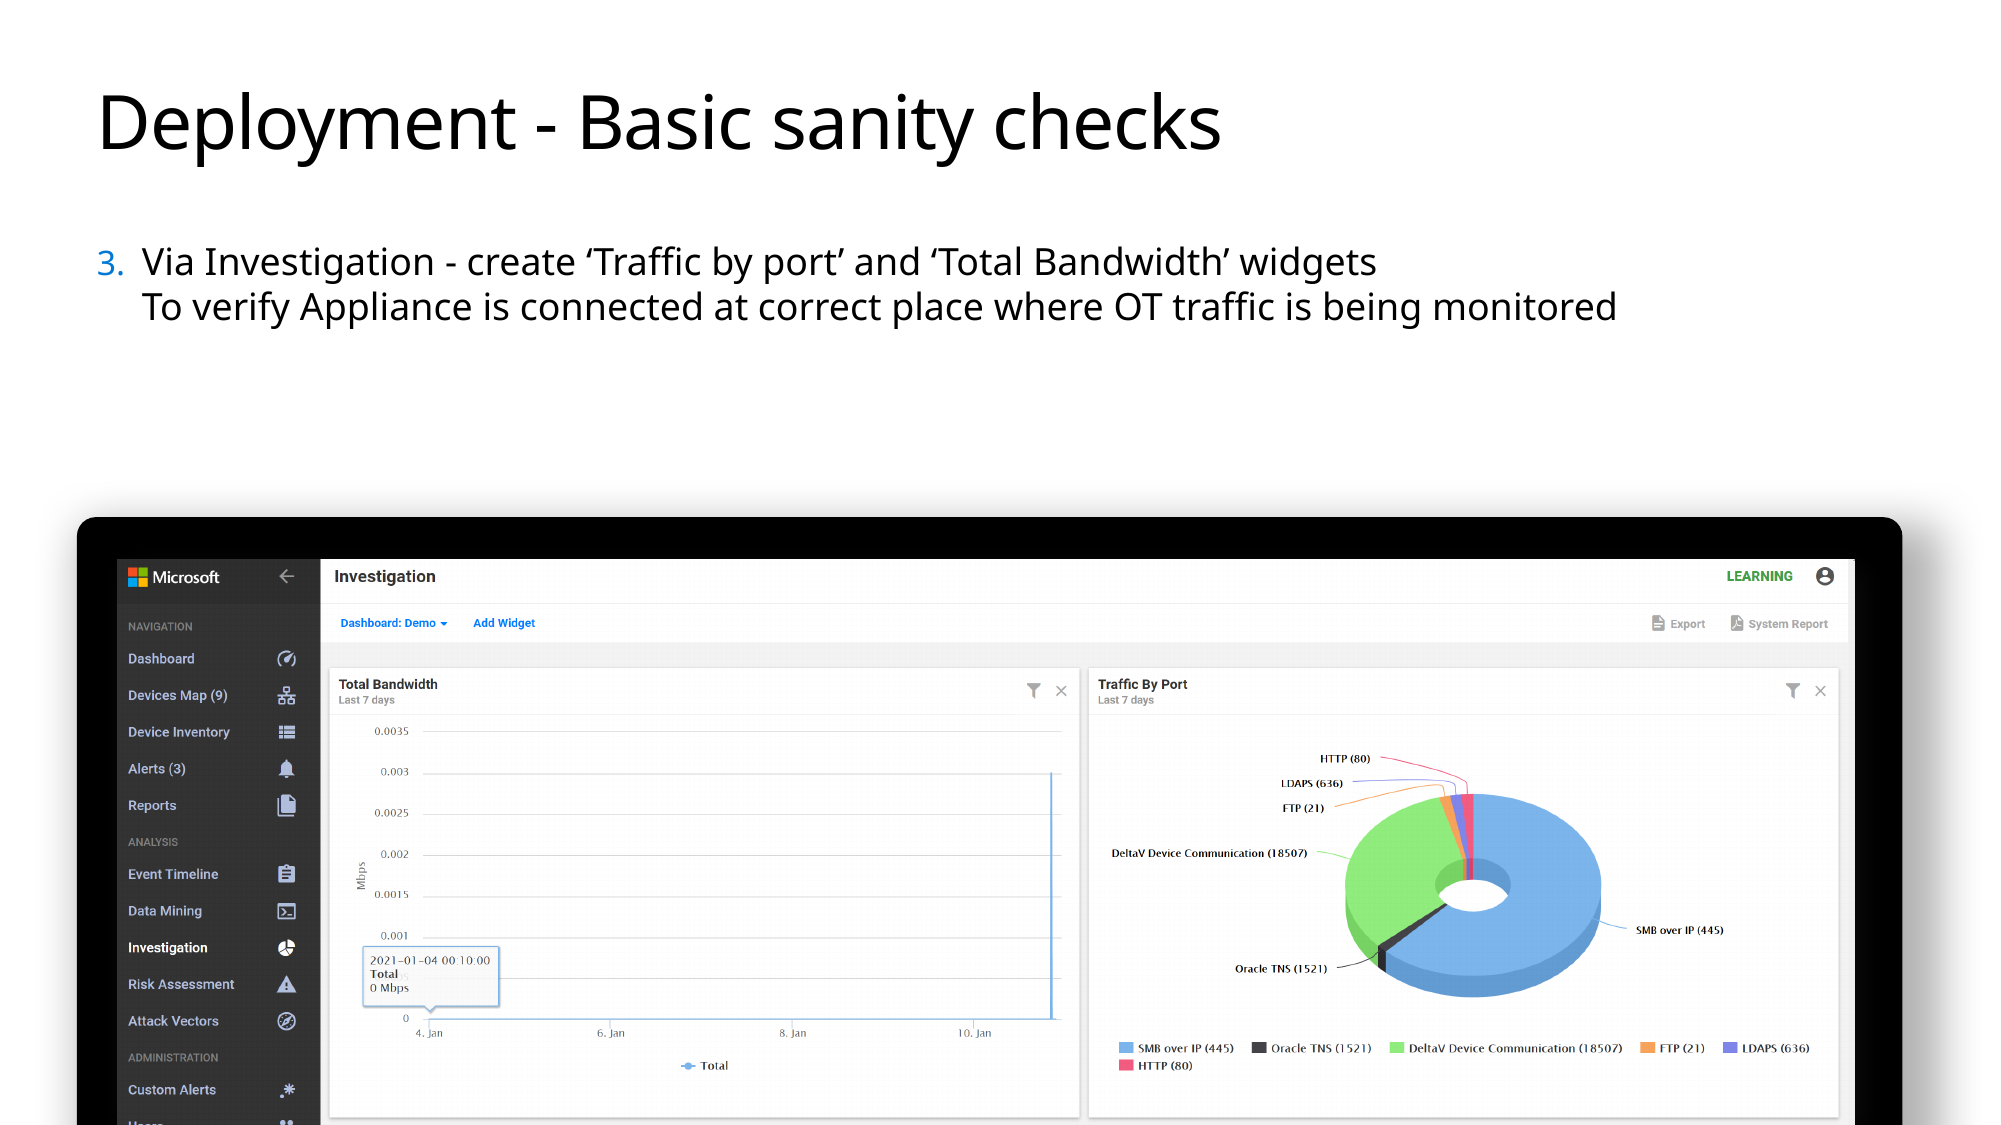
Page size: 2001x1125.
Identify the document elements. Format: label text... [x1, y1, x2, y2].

text_box Via Investigation - create ‘Traffic by port’ and ‘Total Bandwidth’ widgets To verify Appliance is connected at correct place where OT traffic is being monitored [96, 237, 1650, 328]
text_box [76, 516, 1904, 1125]
picture [117, 559, 1856, 1125]
title Deployment - Basic sanity checks [96, 75, 1904, 166]
